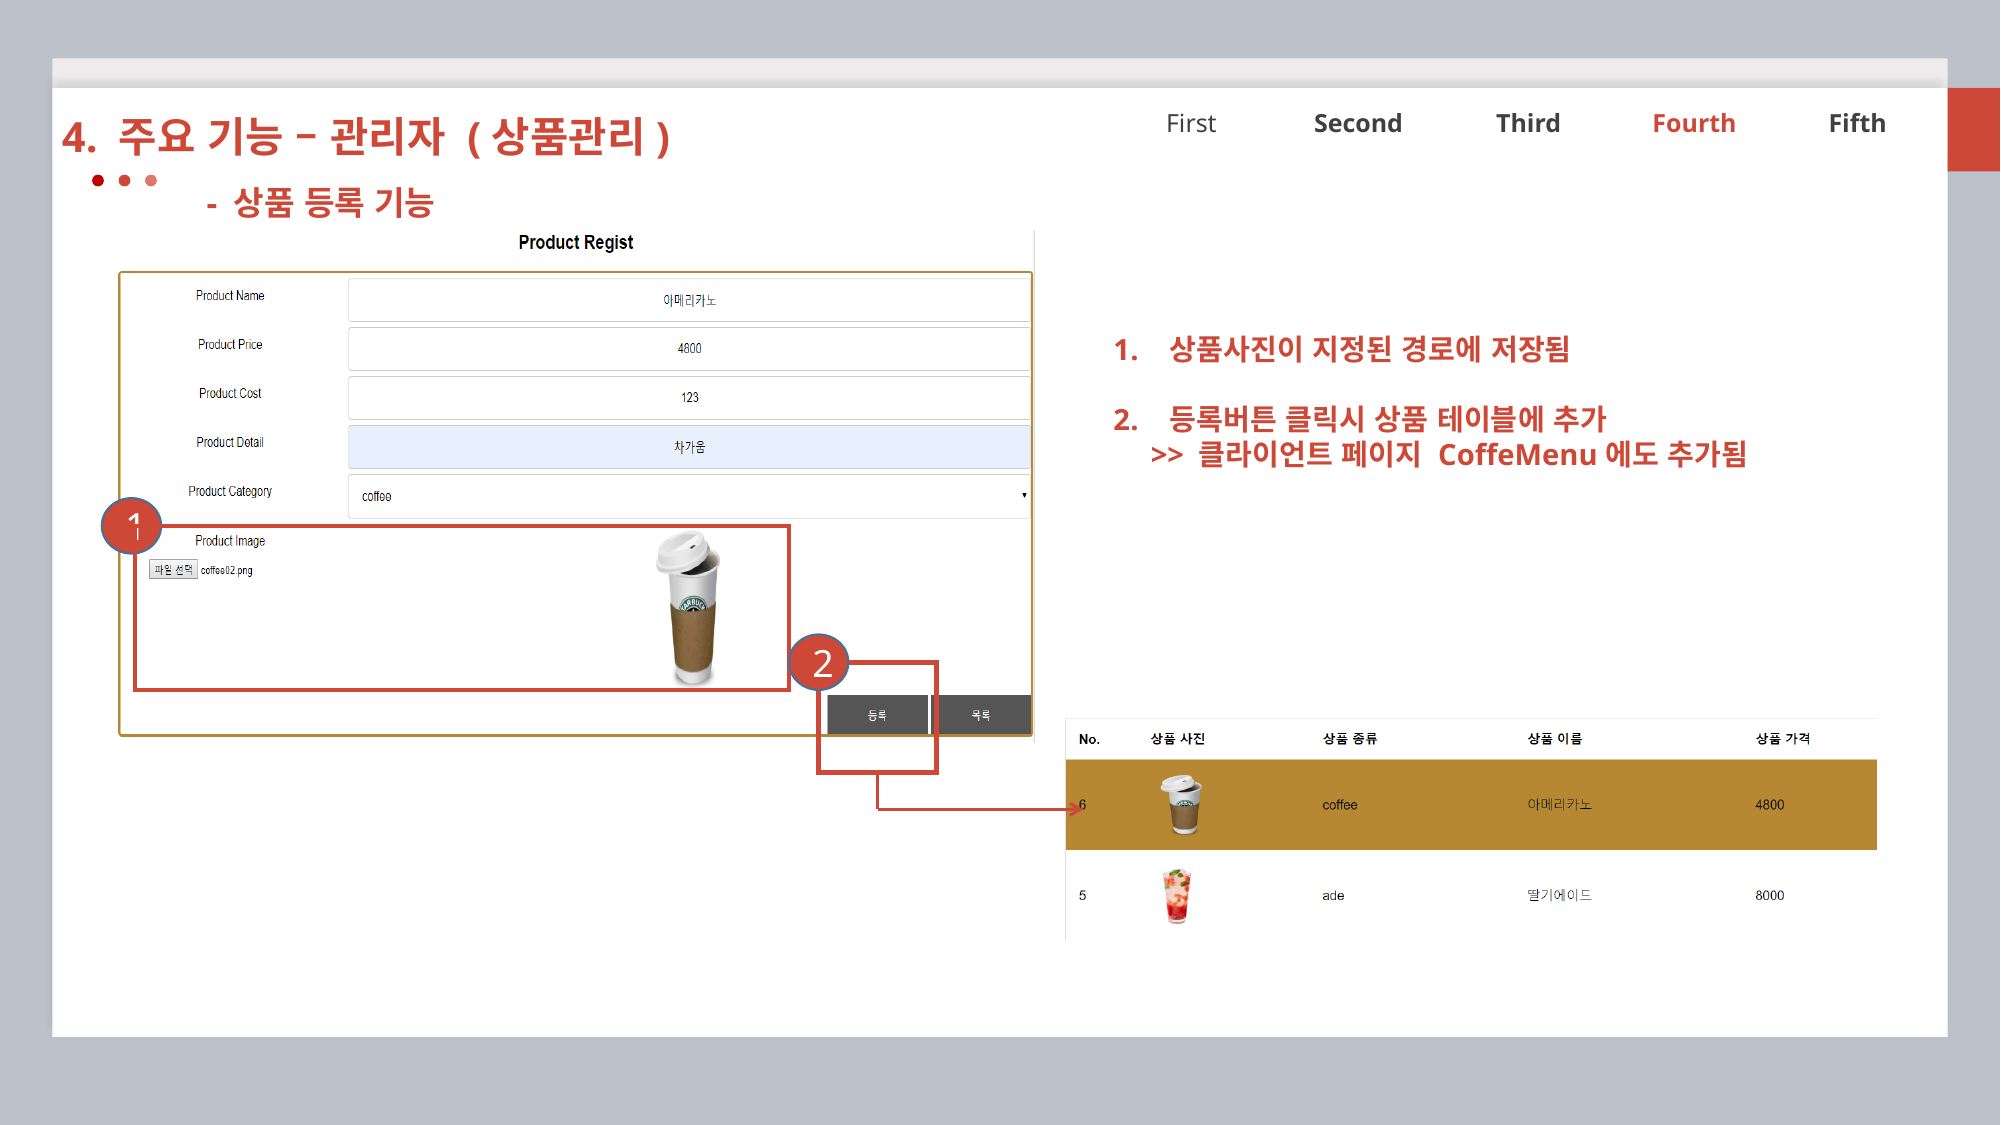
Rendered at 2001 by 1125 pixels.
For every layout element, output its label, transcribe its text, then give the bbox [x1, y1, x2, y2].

text_box [818, 743, 938, 773]
text_box Fifth [1813, 100, 1902, 145]
text_box [1947, 87, 2000, 172]
picture [118, 230, 1035, 743]
text_box [90, 173, 105, 188]
picture [1065, 717, 1877, 940]
text_box [117, 173, 132, 188]
text_box - 상품 등록 기능 [191, 174, 451, 230]
text_box First [1151, 100, 1232, 145]
text_box Second [1299, 100, 1418, 145]
text_box Third [1481, 100, 1576, 145]
text_box 상품사진이 지정된 경로에 저장됨 등록버튼 클릭시 상품 테이블에 추가 >> 클라이언트 페이지 CoffeMenu에도 추가됨 [1098, 323, 1803, 479]
text_box 1 [100, 500, 118, 552]
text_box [877, 772, 1084, 810]
text_box [143, 173, 158, 188]
text_box 4. 주요 기능 – 관리자 (상품관리) [47, 103, 685, 169]
text_box Fourth [1637, 100, 1752, 145]
